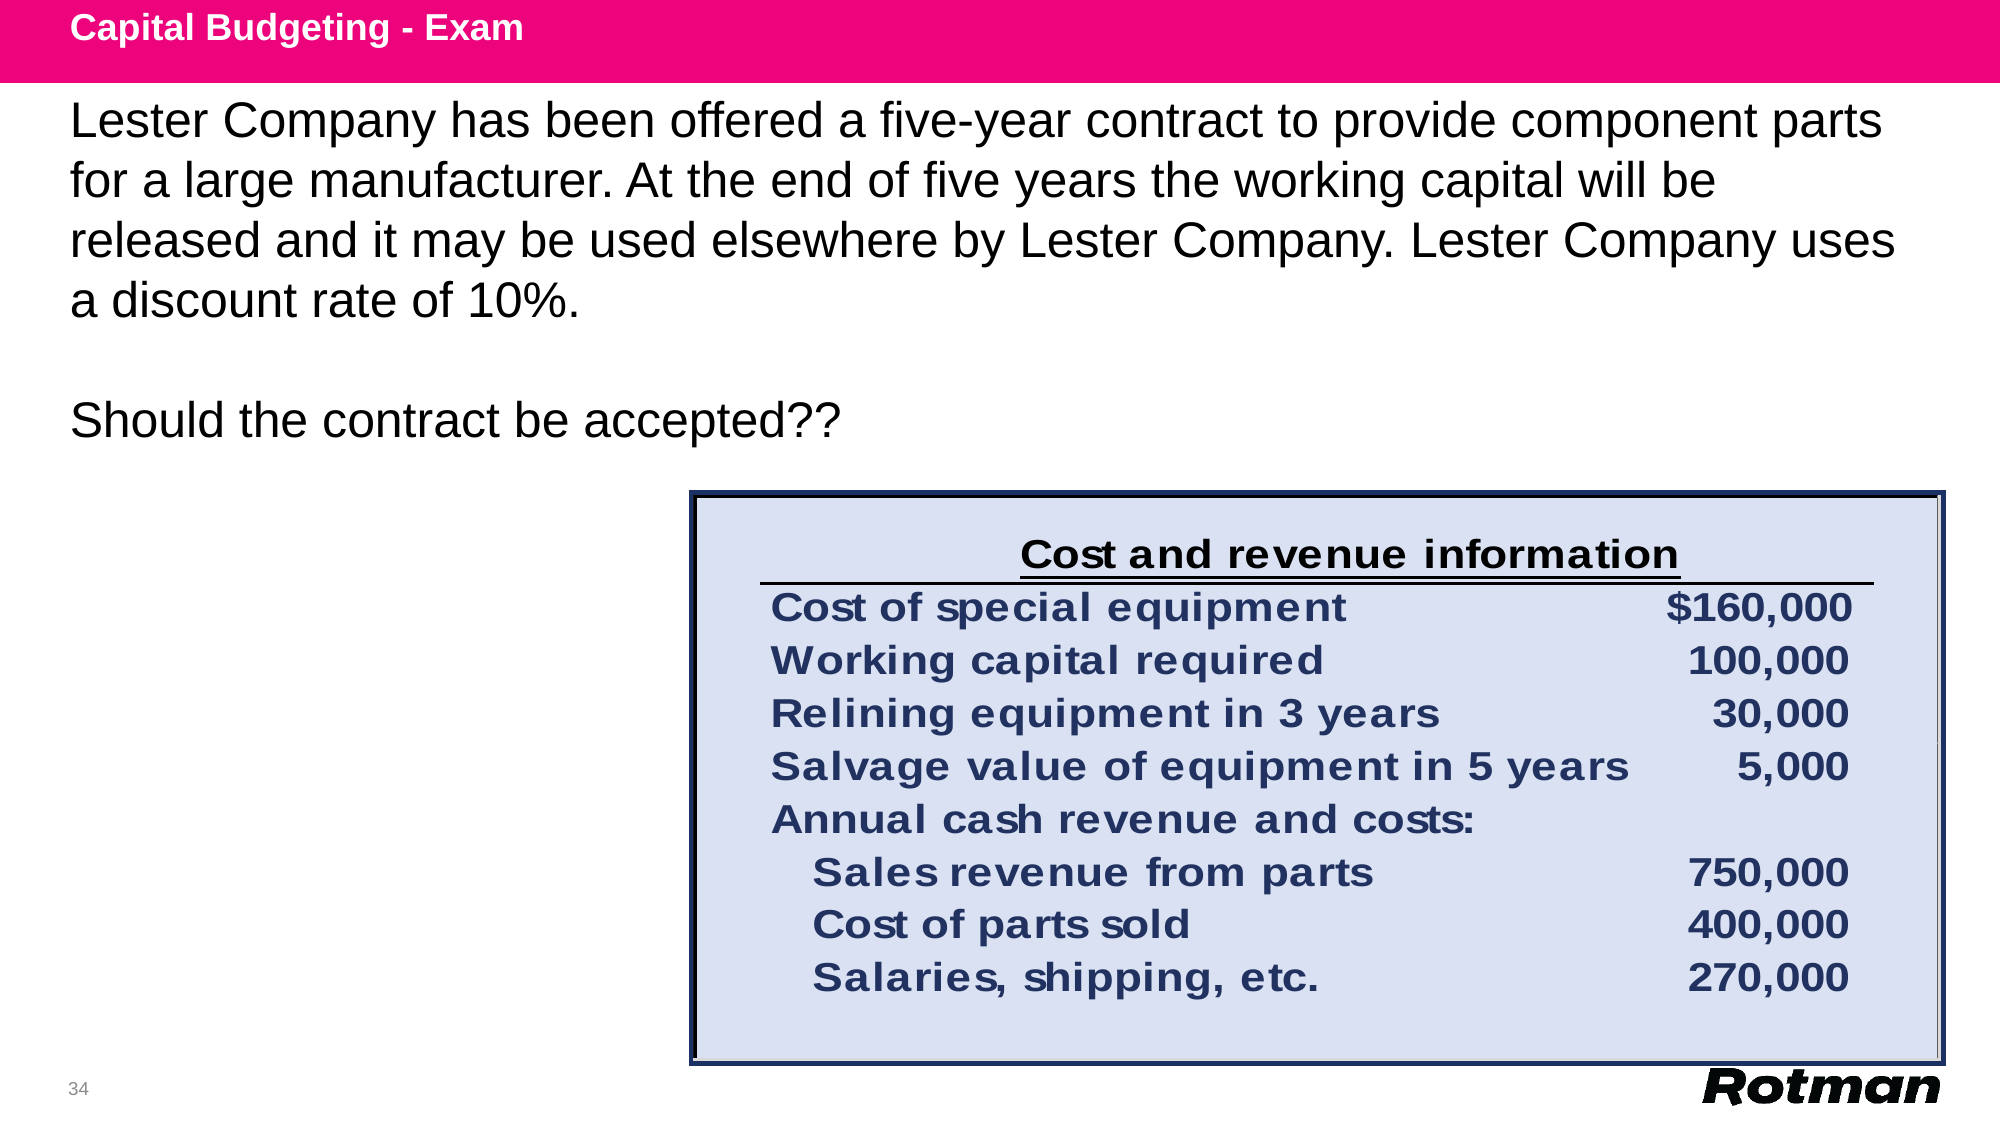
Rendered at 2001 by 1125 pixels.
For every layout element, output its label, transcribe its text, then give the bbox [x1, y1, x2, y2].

picture [1702, 1068, 1940, 1106]
subtitle Capital Budgeting - Exam [55, 0, 1630, 79]
text_box Lester Company has been offered a five-year contract to provide component parts for a large manufacturer. At the end of five years the working capital will be released and it may be used elsewhere by Lester Company. Lester Company uses a discount rate of 10%. Should the contract be accepted?? [54, 79, 1922, 455]
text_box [693, 494, 1942, 1062]
slide_number 34 [39, 1070, 118, 1106]
